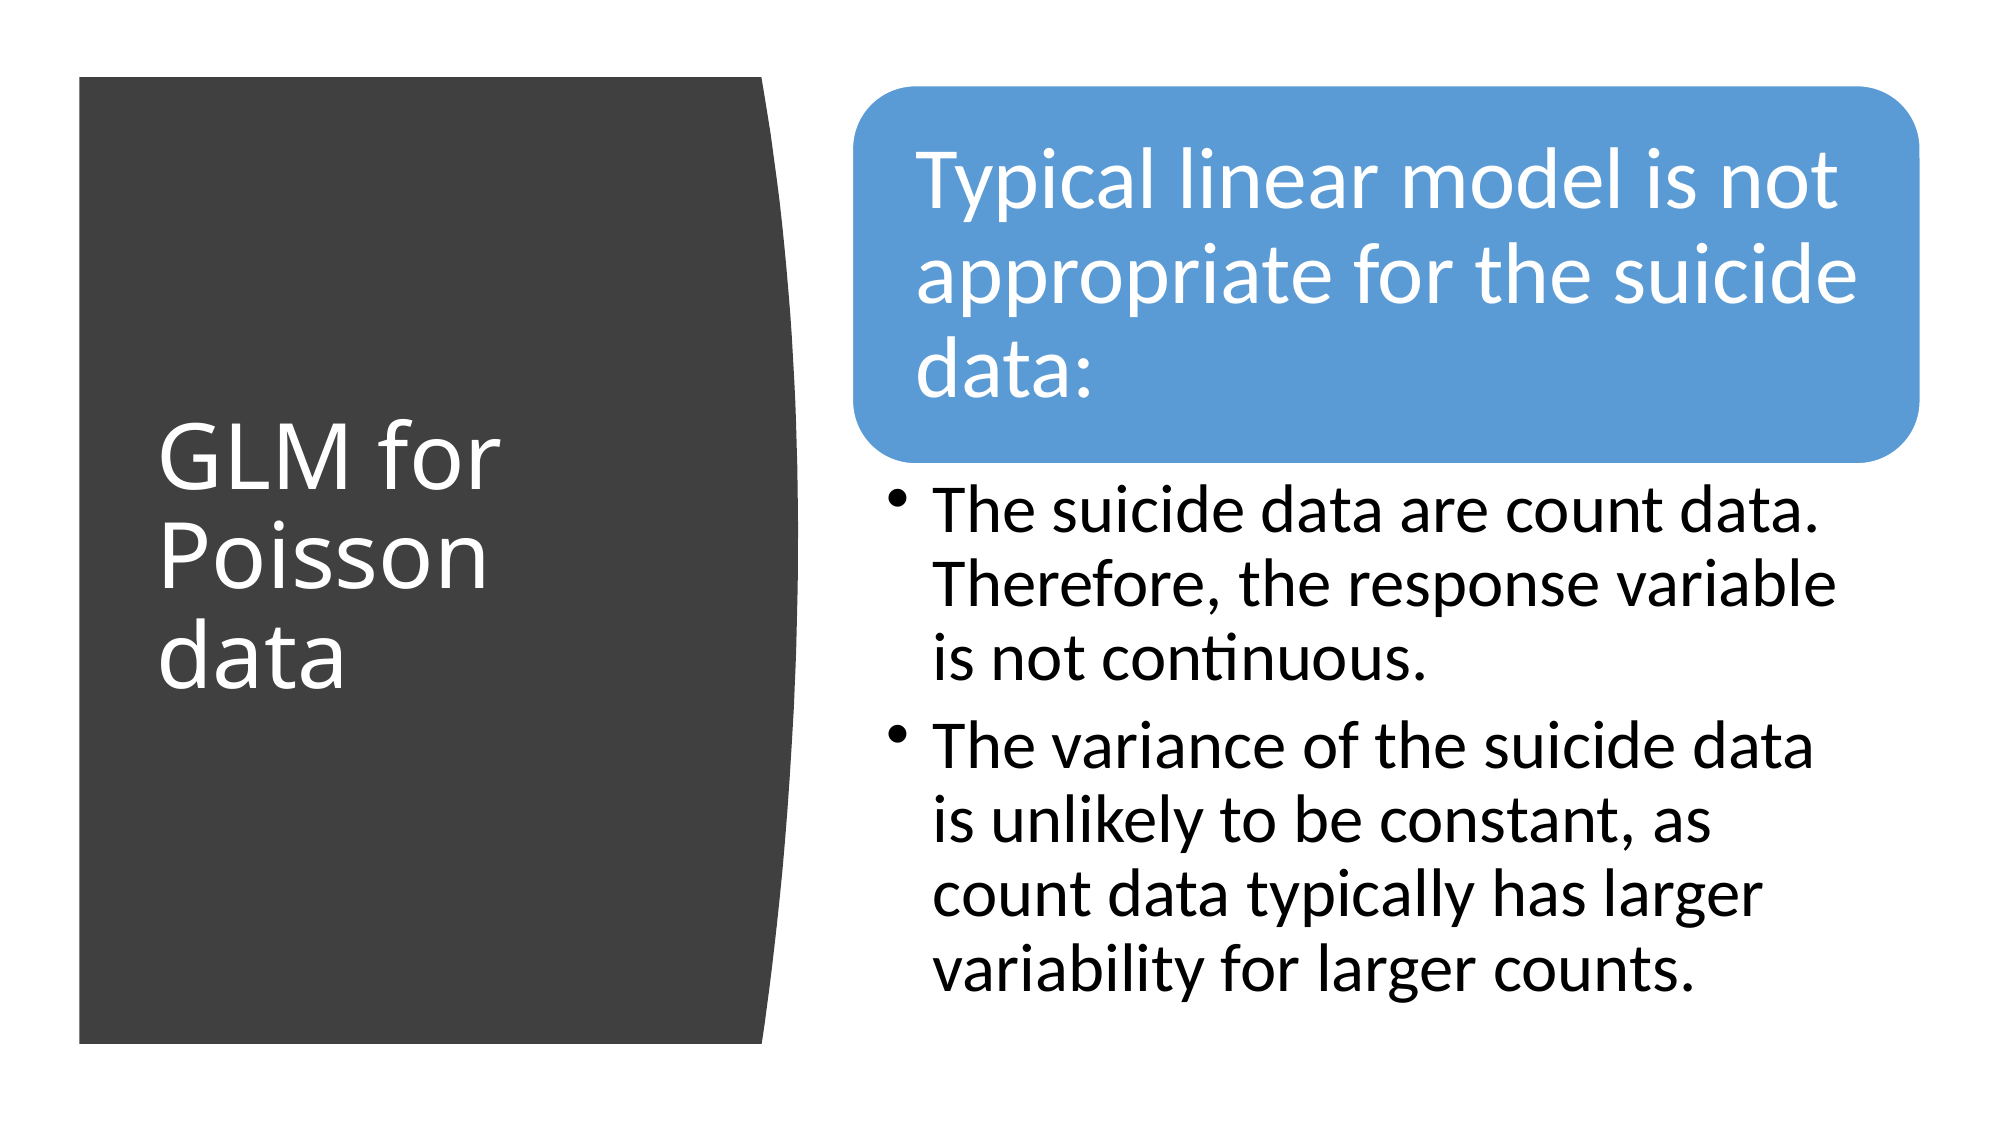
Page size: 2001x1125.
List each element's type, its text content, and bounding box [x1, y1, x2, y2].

title GLM for Poisson data [141, 166, 702, 953]
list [852, 77, 1921, 1043]
text_box [78, 76, 800, 1045]
